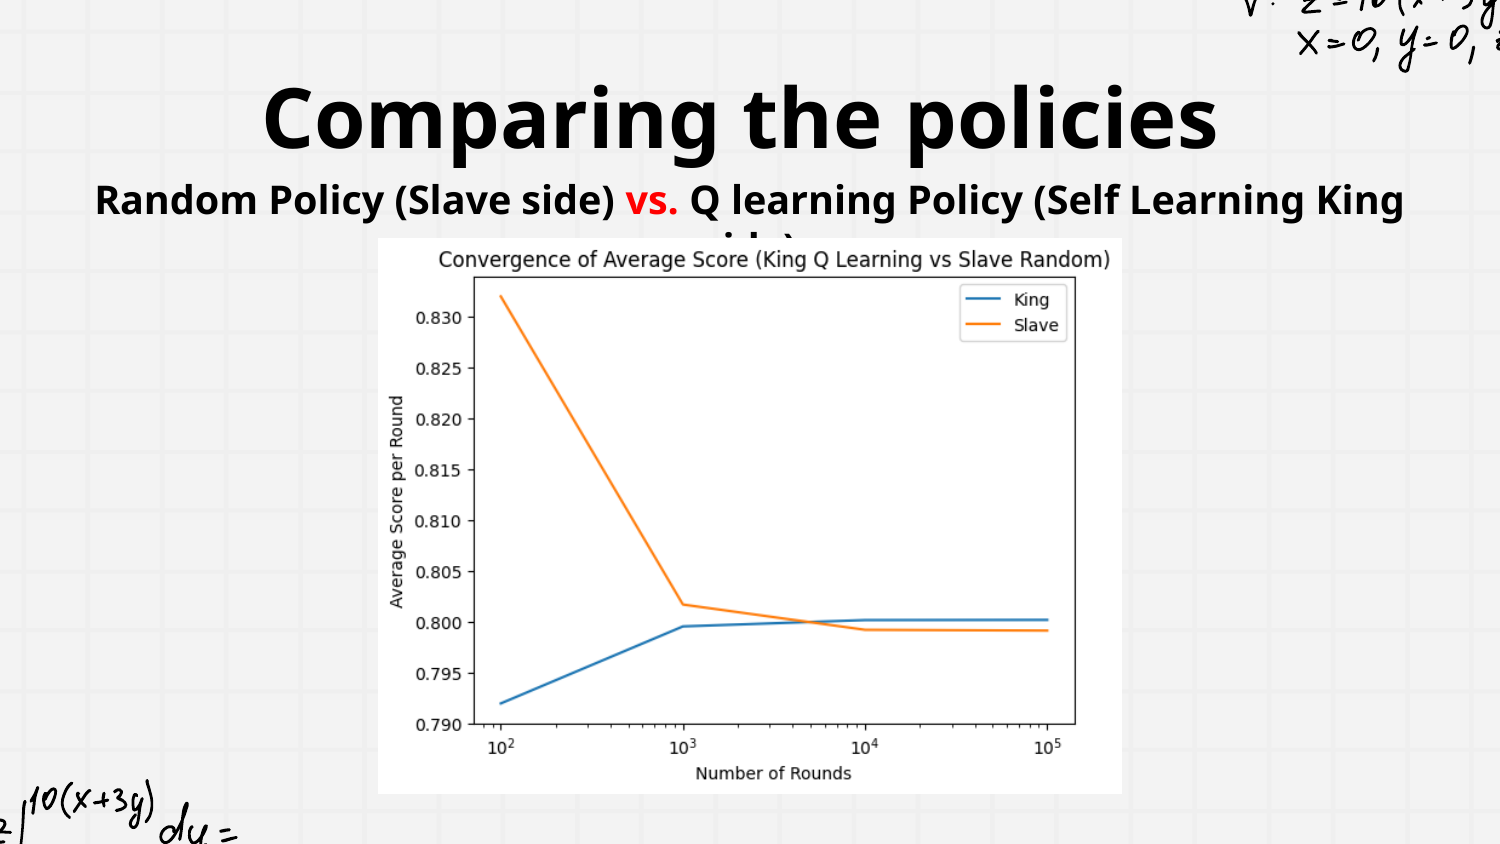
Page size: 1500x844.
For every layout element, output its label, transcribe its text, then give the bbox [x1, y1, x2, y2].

title Comparing the policies [118, 49, 1382, 144]
picture [378, 237, 1122, 794]
text_box Random Policy (Slave side) vs. Q learning Policy (Self Learning King side) [45, 159, 1455, 285]
